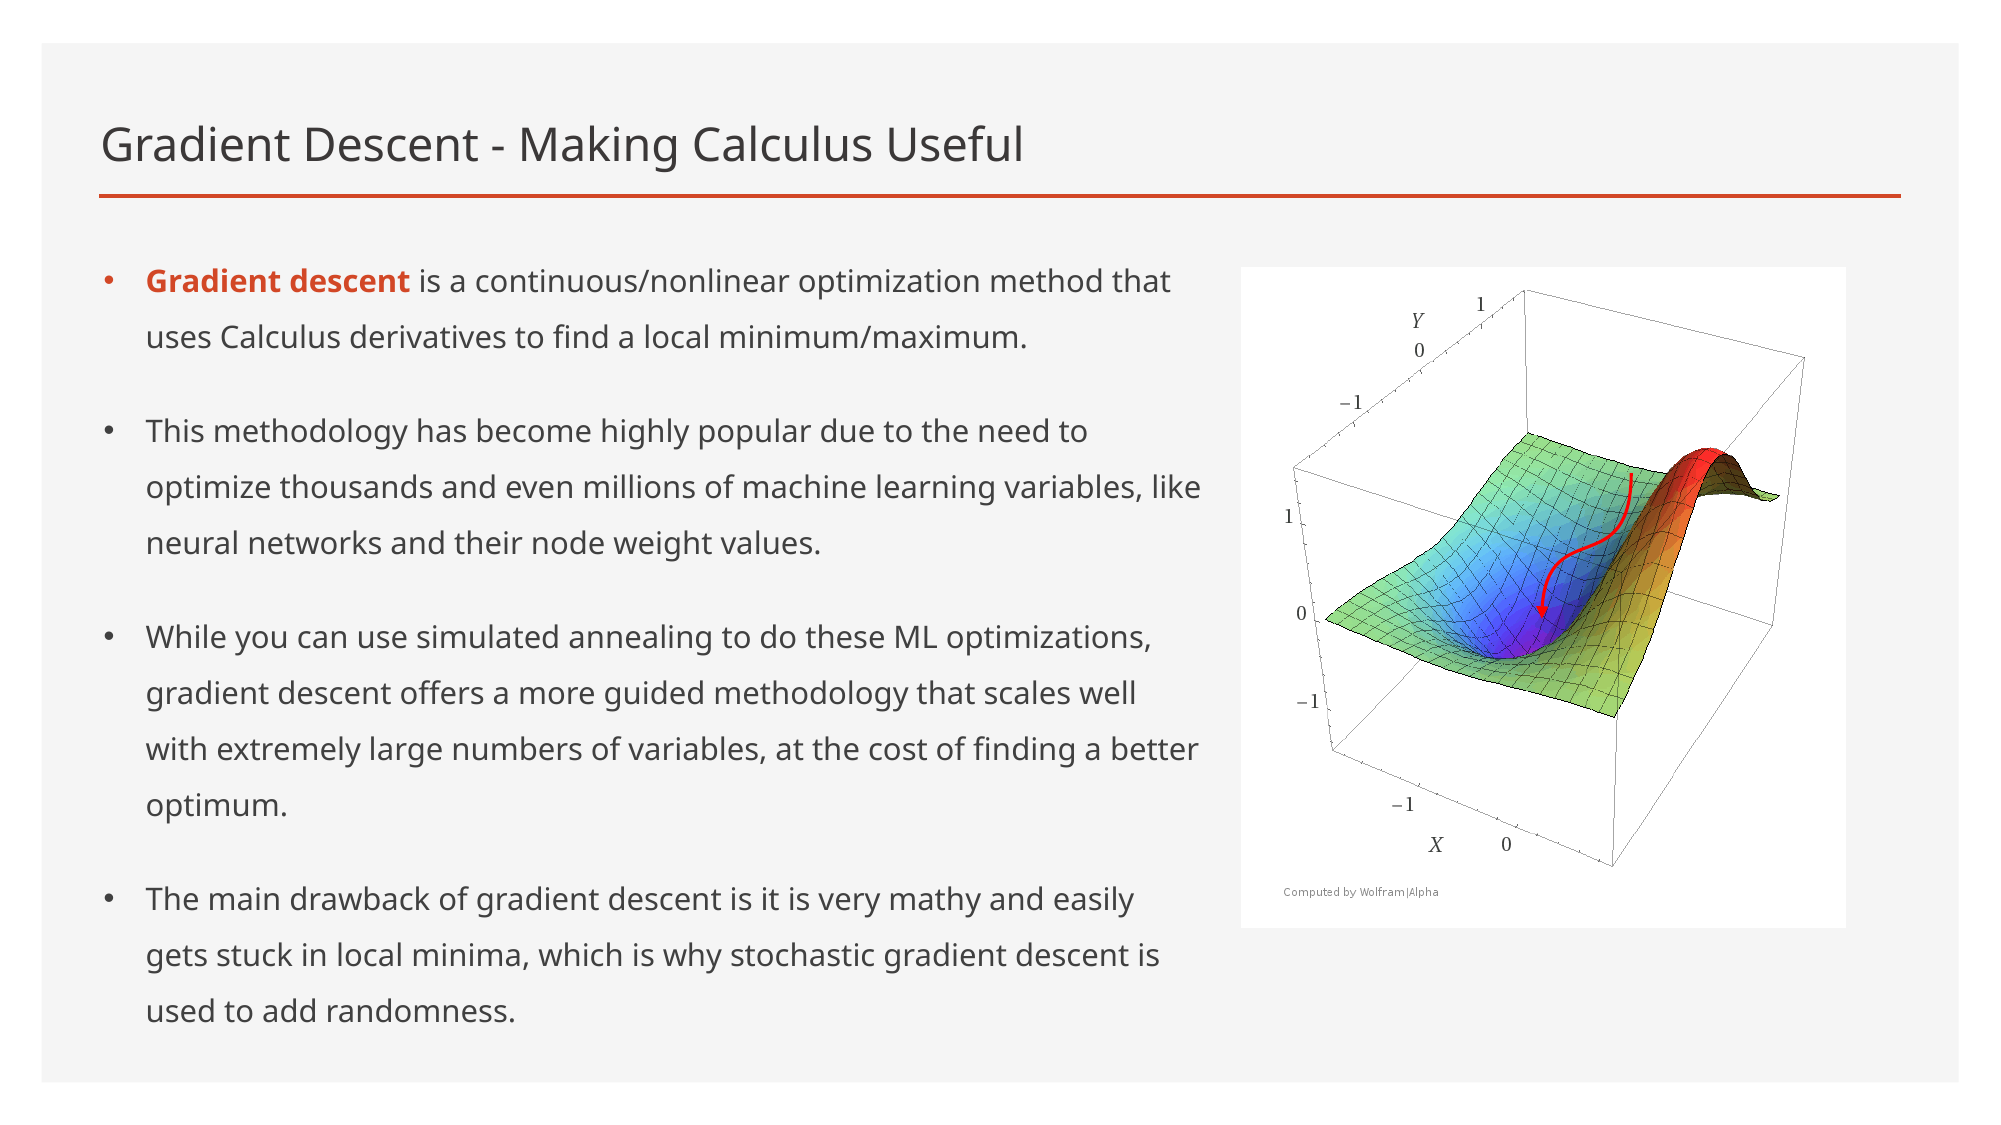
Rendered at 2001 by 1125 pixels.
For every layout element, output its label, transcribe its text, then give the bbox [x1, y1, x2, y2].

list Gradient descent is a continuous/nonlinear optimization method that uses Calculus derivatives to find a local minimum/maximum. This methodology has become highly popular due to the need to optimize thousands and even millions of machine learning variables, like neural networks and their node weight values. While you can use simulated annealing to do these ML optimizations, gradient descent offers a more guided methodology that scales well with extremely large numbers of variables, at the cost of finding a better optimum. The main drawback of gradient descent is it is very mathy and easily gets stuck in local minima, which is why stochastic gradient descent is used to add randomness. [88, 235, 1217, 1052]
picture [1241, 267, 1846, 928]
title Gradient Descent - Making Calculus Useful [85, 73, 1214, 179]
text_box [1513, 501, 1660, 591]
